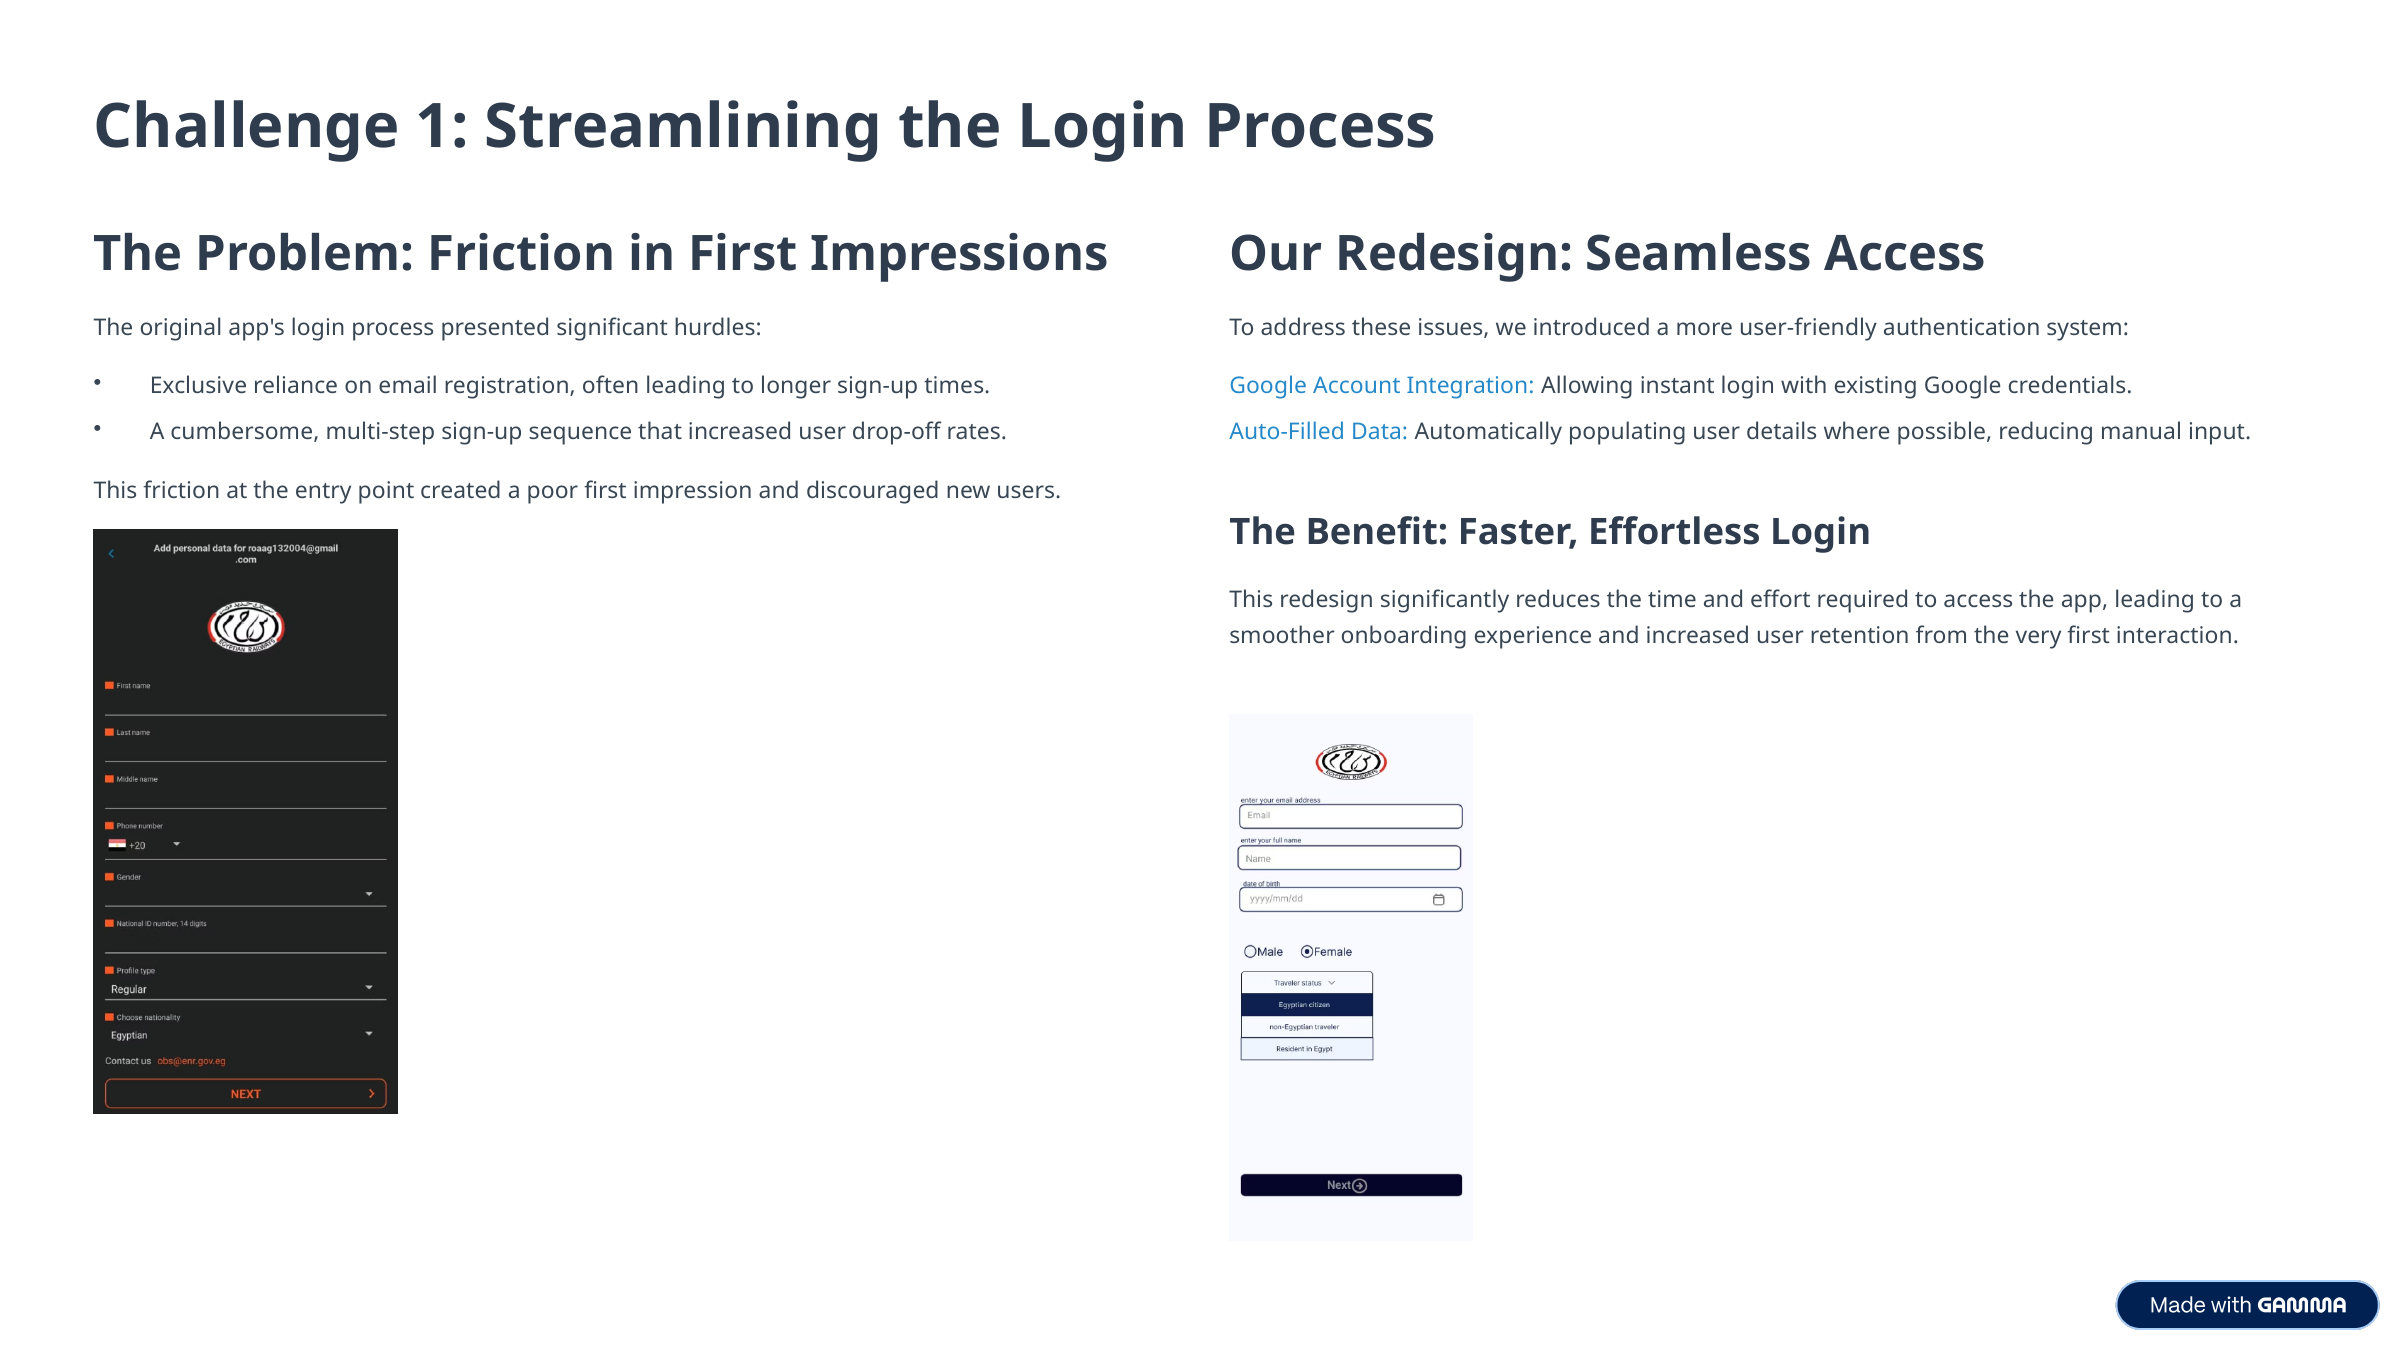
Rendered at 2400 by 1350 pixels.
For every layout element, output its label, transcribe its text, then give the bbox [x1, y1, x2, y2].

text_box Google Account Integration: Allowing instant login with existing Google credentials. [1229, 362, 2308, 400]
text_box This redesign significantly reduces the time and effort required to access the app, leading to a smoother onboarding experience and increased user retention from the very first interaction. [1229, 575, 2308, 688]
picture [2106, 1271, 2389, 1339]
text_box The original app's login process presented significant hurdles: [93, 303, 1172, 342]
text_box The Problem: Friction in First Impressions [93, 218, 1006, 281]
text_box To address these issues, we introduced a more user-friendly authentication system: [1229, 303, 2308, 342]
text_box Challenge 1: Streamlining the Login Process [93, 83, 1281, 161]
text_box Exclusive reliance on email registration, often leading to longer sign-up times. [93, 362, 1172, 400]
text_box Auto-Filled Data: Automatically populating user details where possible, reducing manual input. [1229, 407, 2308, 483]
picture [93, 529, 398, 1114]
text_box Our Redesign: Seamless Access [1229, 218, 1928, 281]
text_box The Benefit: Faster, Effortless Login [1229, 505, 1824, 553]
text_box This friction at the entry point created a poor first impression and discouraged new users. [93, 466, 1172, 504]
text_box A cumbersome, multi-step sign-up sequence that increased user drop-off rates. [93, 407, 1172, 446]
picture [1229, 714, 1473, 1241]
